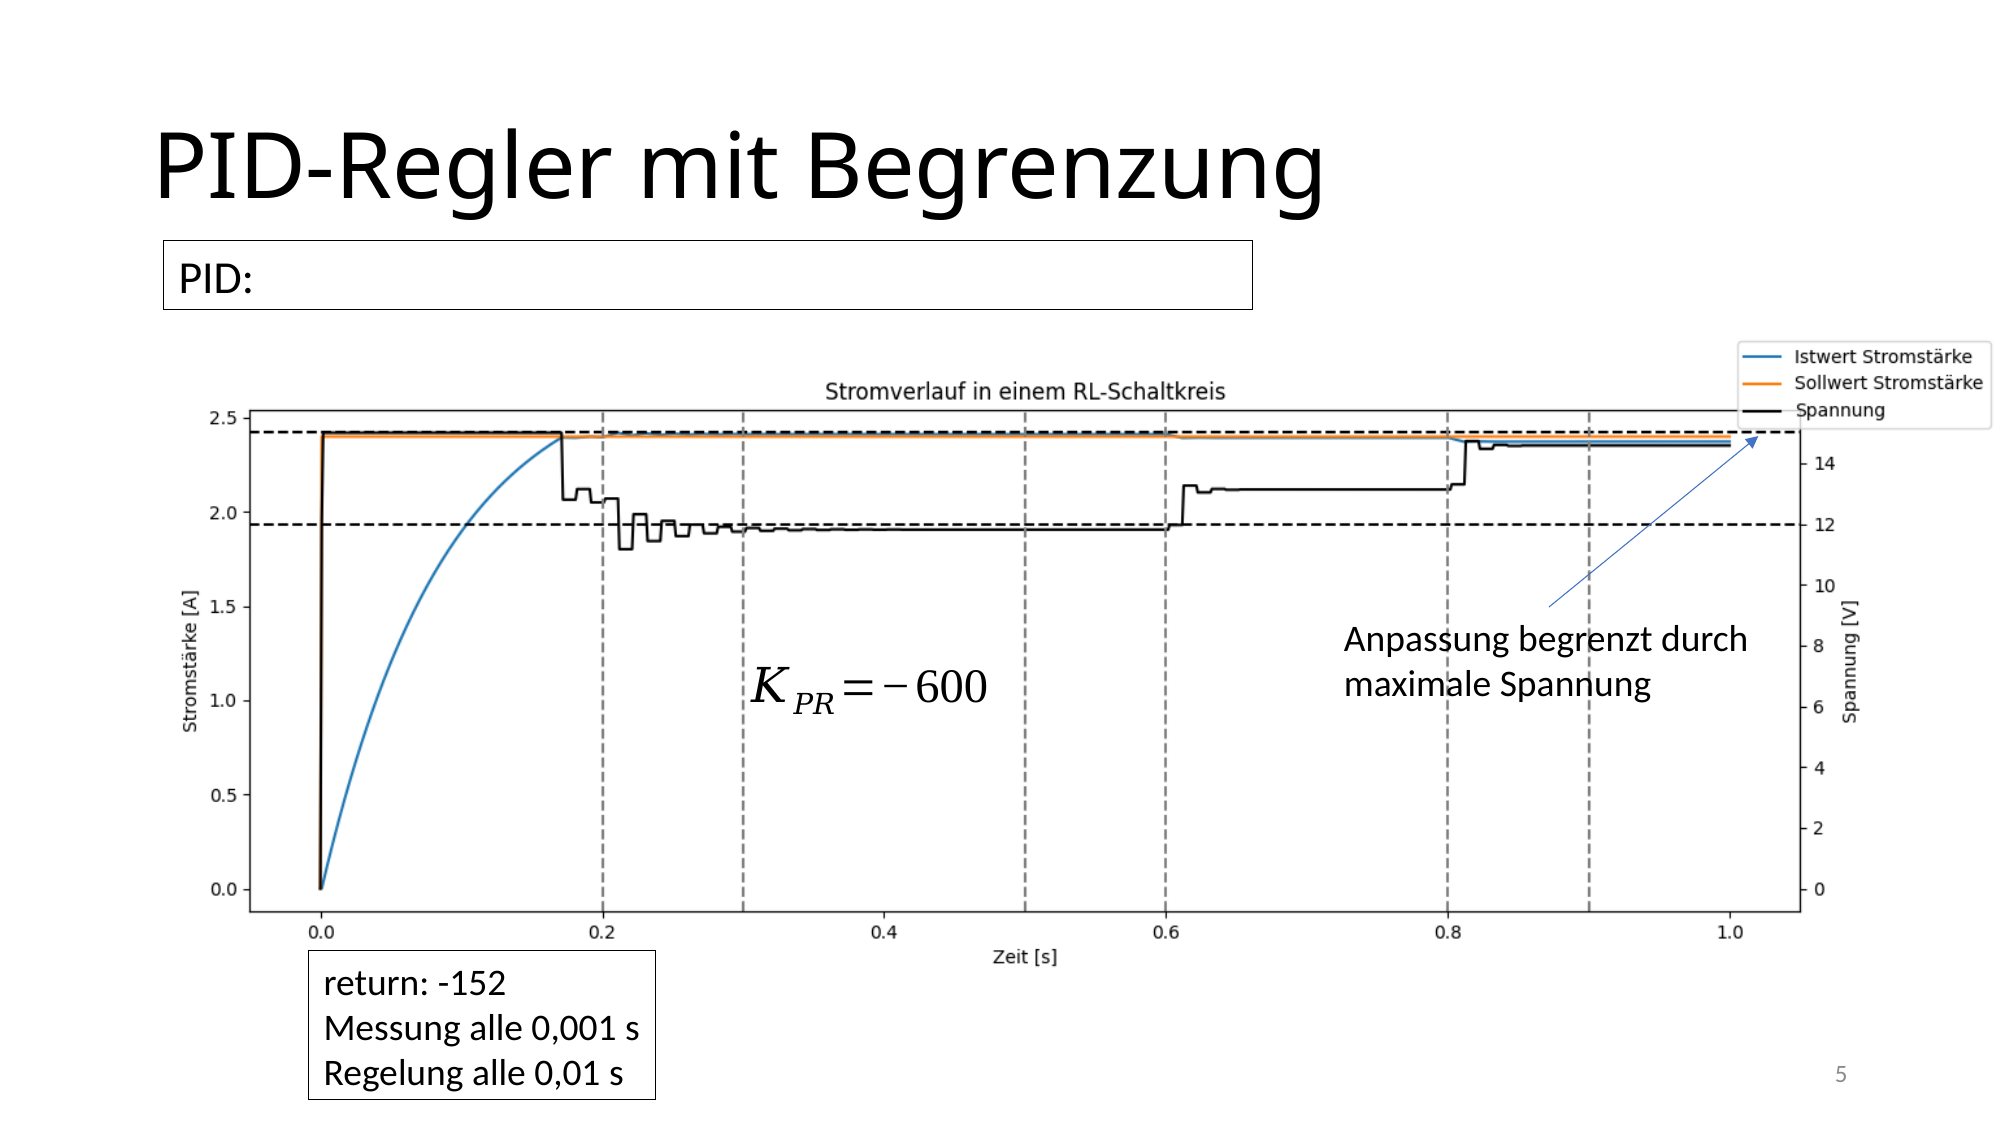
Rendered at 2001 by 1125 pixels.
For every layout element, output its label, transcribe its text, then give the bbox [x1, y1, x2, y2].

picture [0, 332, 2000, 983]
slide_number 5 [1412, 1042, 1863, 1103]
text_box return: -152 Messung alle 0,001 s Regelung alle 0,01 s [308, 983, 656, 1100]
title PID-Regler mit Begrenzung [137, 59, 1863, 278]
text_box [1548, 436, 1759, 607]
